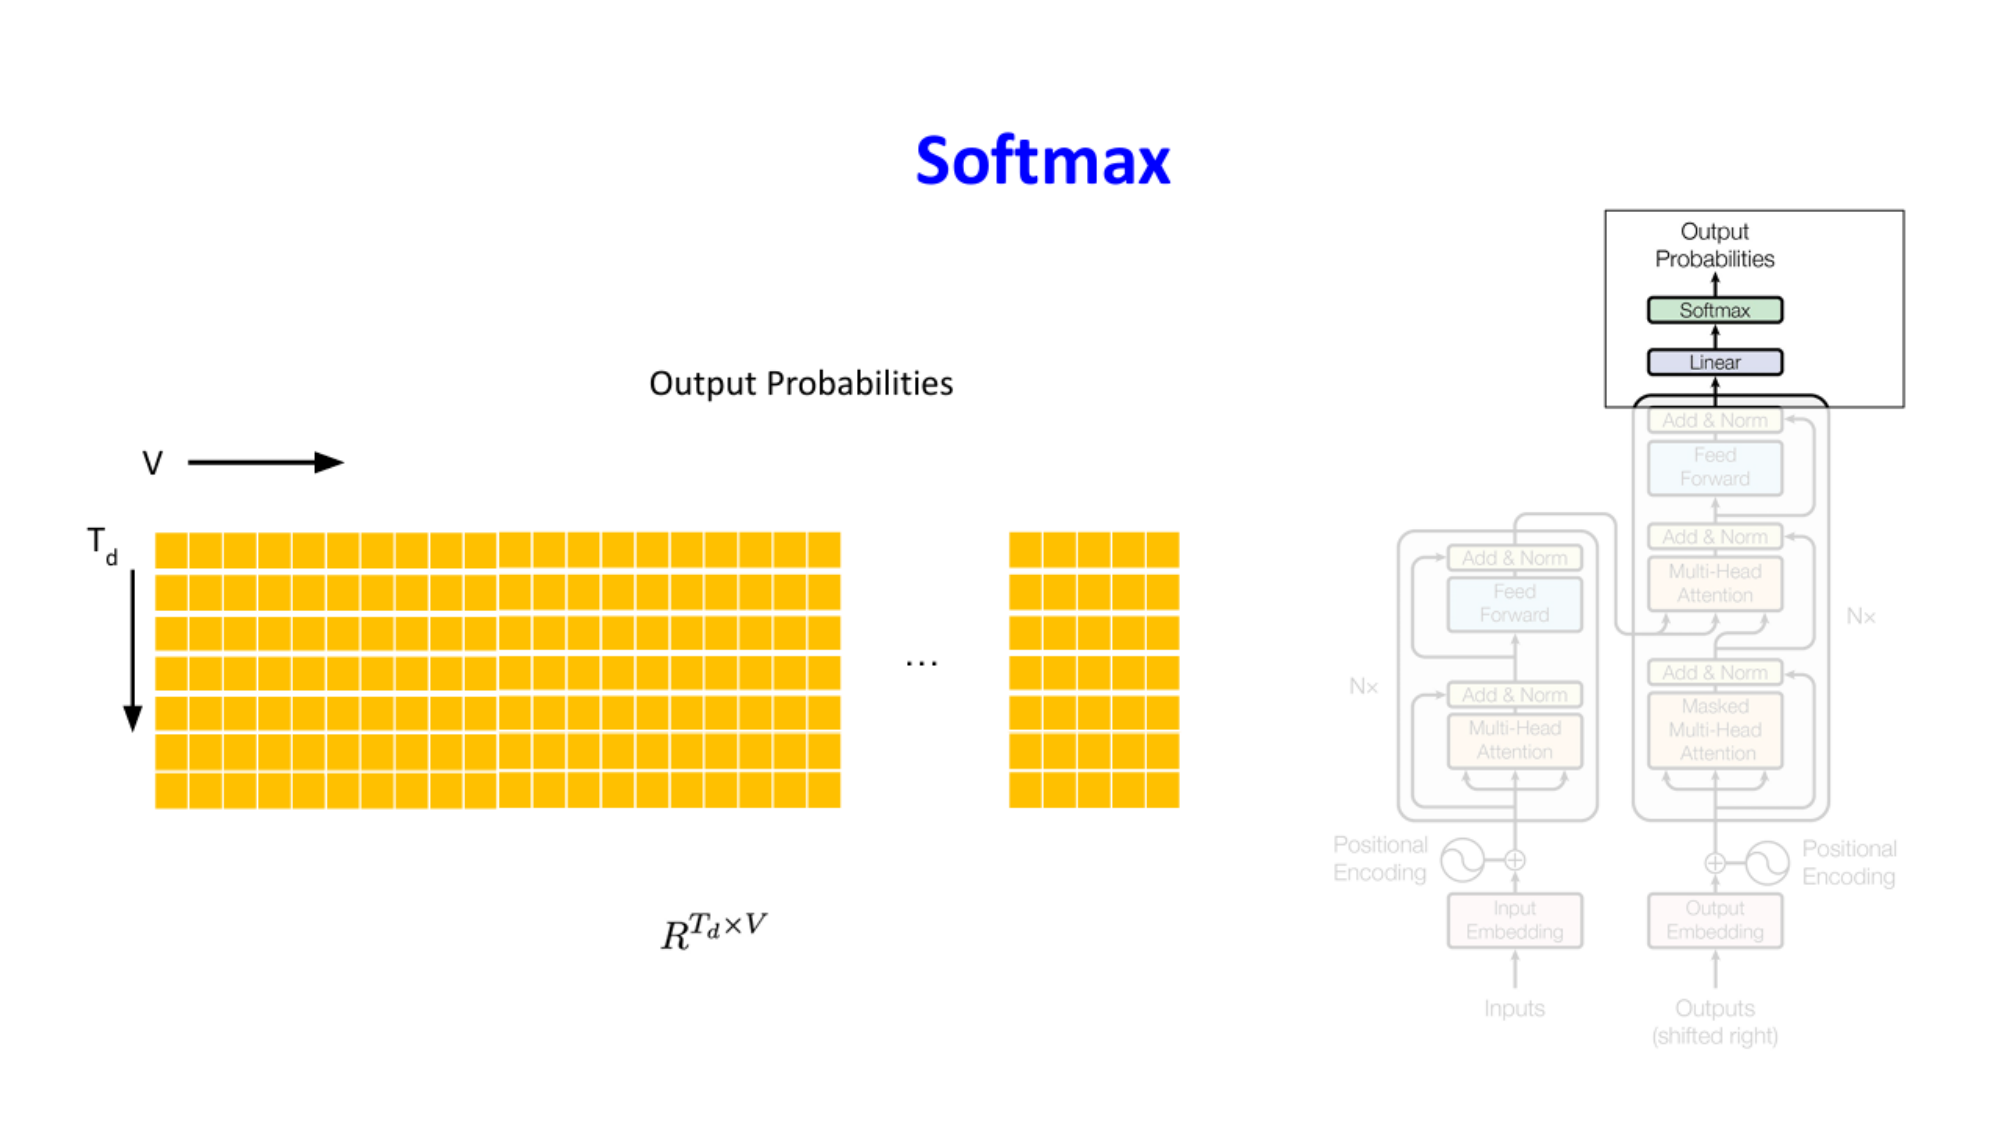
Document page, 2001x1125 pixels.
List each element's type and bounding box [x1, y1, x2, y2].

picture [74, 68, 1926, 1057]
